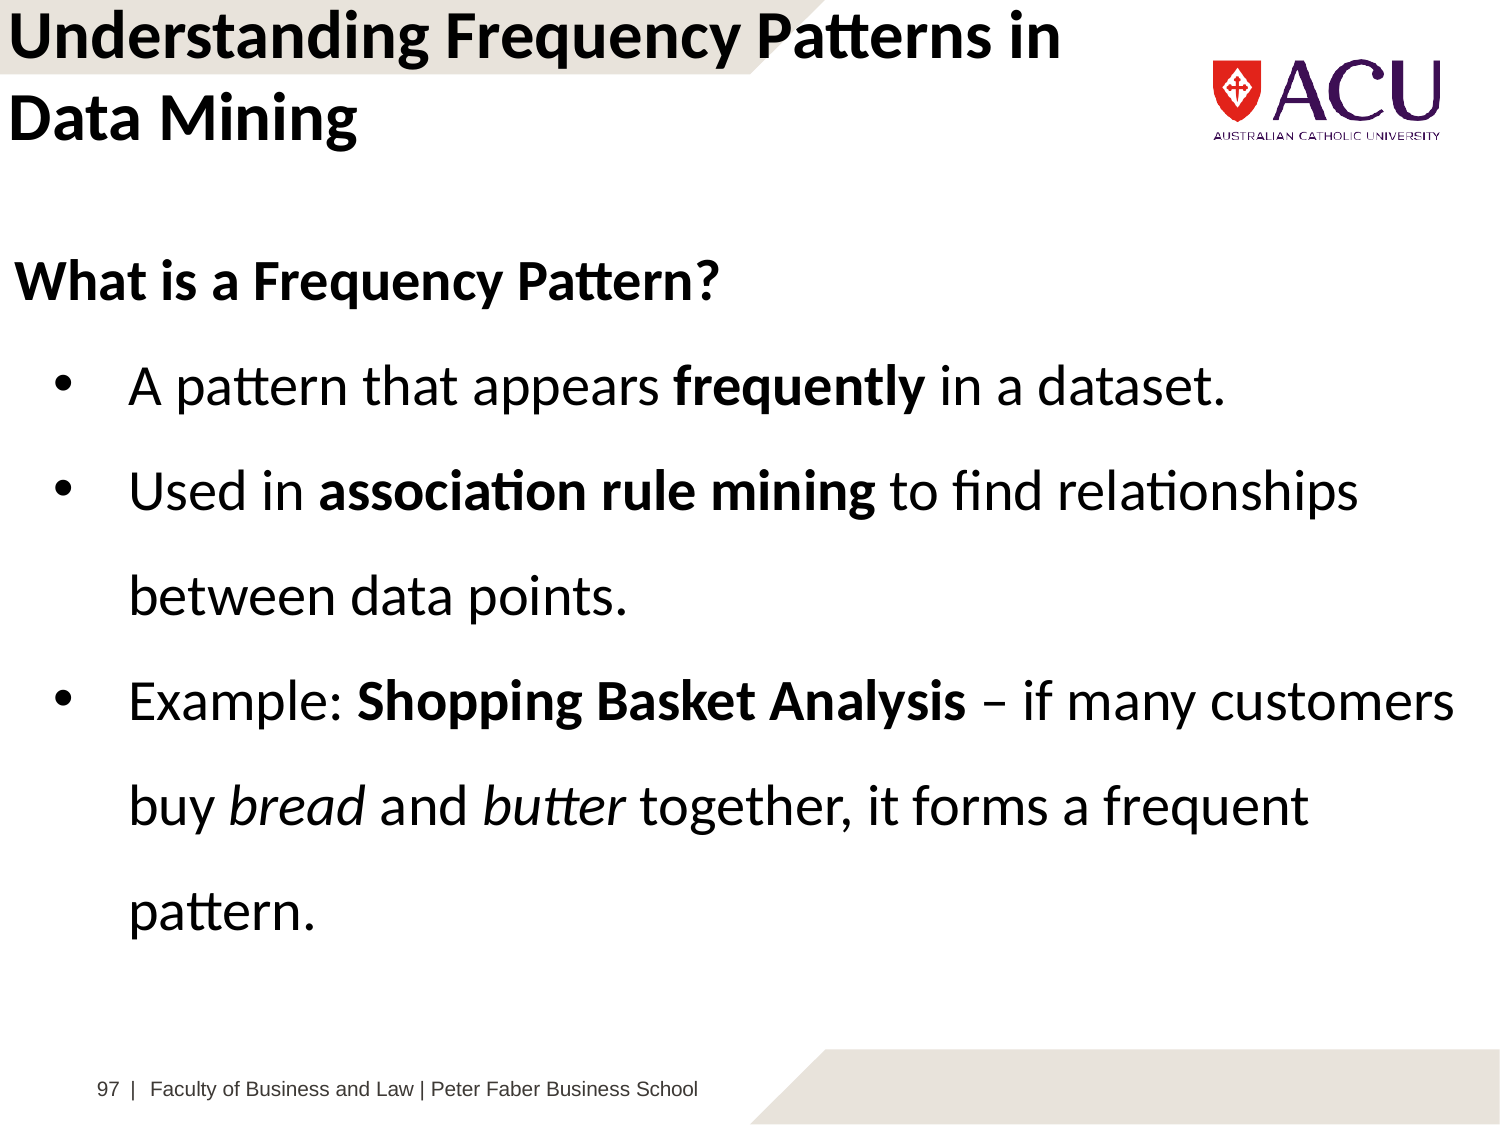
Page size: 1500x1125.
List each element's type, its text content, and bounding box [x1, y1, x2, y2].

slide_number 97 | Faculty of Business and Law | Peter Faber Business School [90, 1075, 703, 1125]
picture [1213, 59, 1440, 140]
text_box What is a Frequency Pattern? A pattern that appears frequently in a dataset. Used in association rule mining to find relationships between data points. Example: Shopping Basket Analysis – if many customers buy bread and butter together, it forms a frequent pattern. [0, 200, 1500, 950]
text_box Understanding Frequency Patterns in Data Mining [0, 0, 1163, 162]
